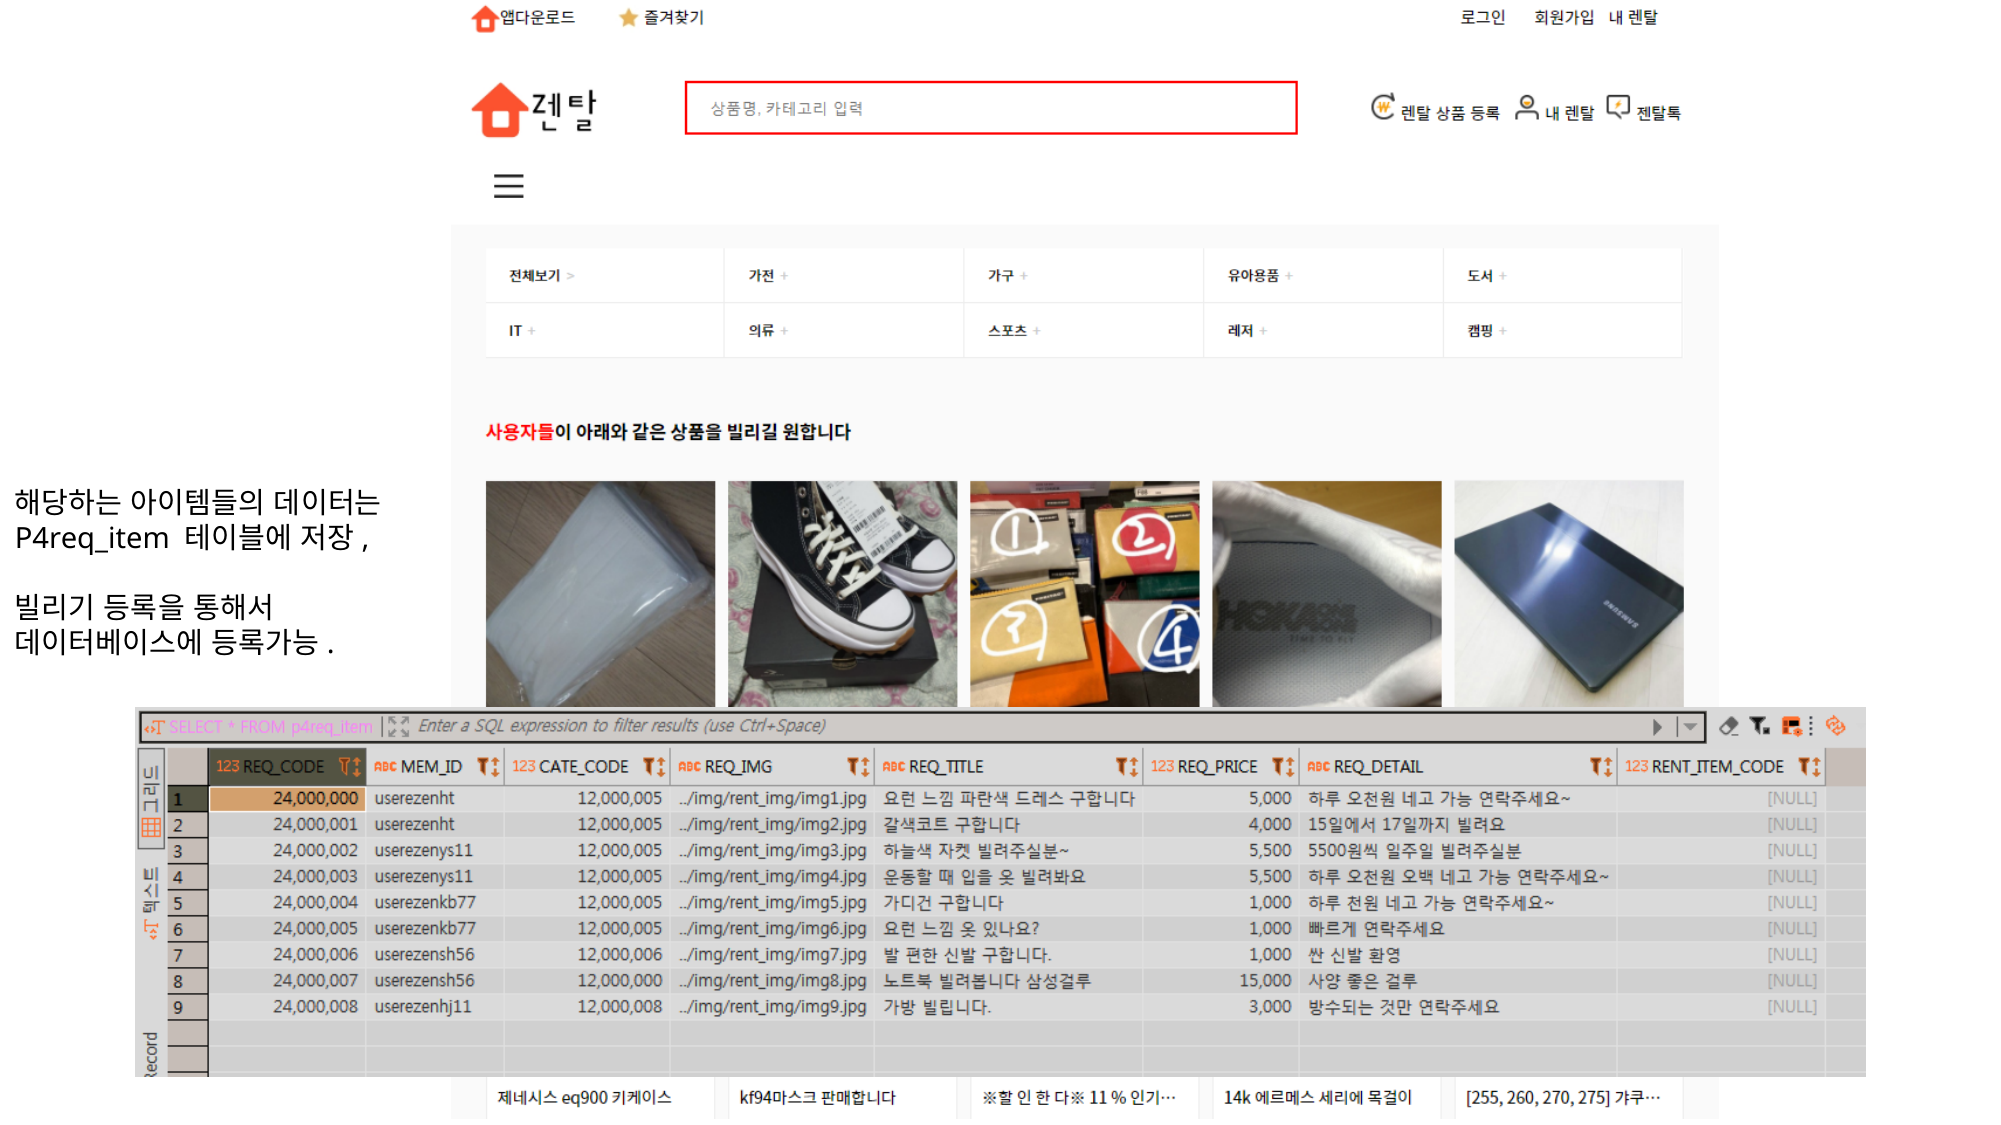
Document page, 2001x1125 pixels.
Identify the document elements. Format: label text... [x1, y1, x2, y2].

picture [135, 0, 1866, 1119]
text_box 해당하는 아이템들의 데이터는 P4req_item 테이블에 저장, 빌리기 등록을 통해서 데이터베이스에 등록가능. [0, 476, 451, 667]
